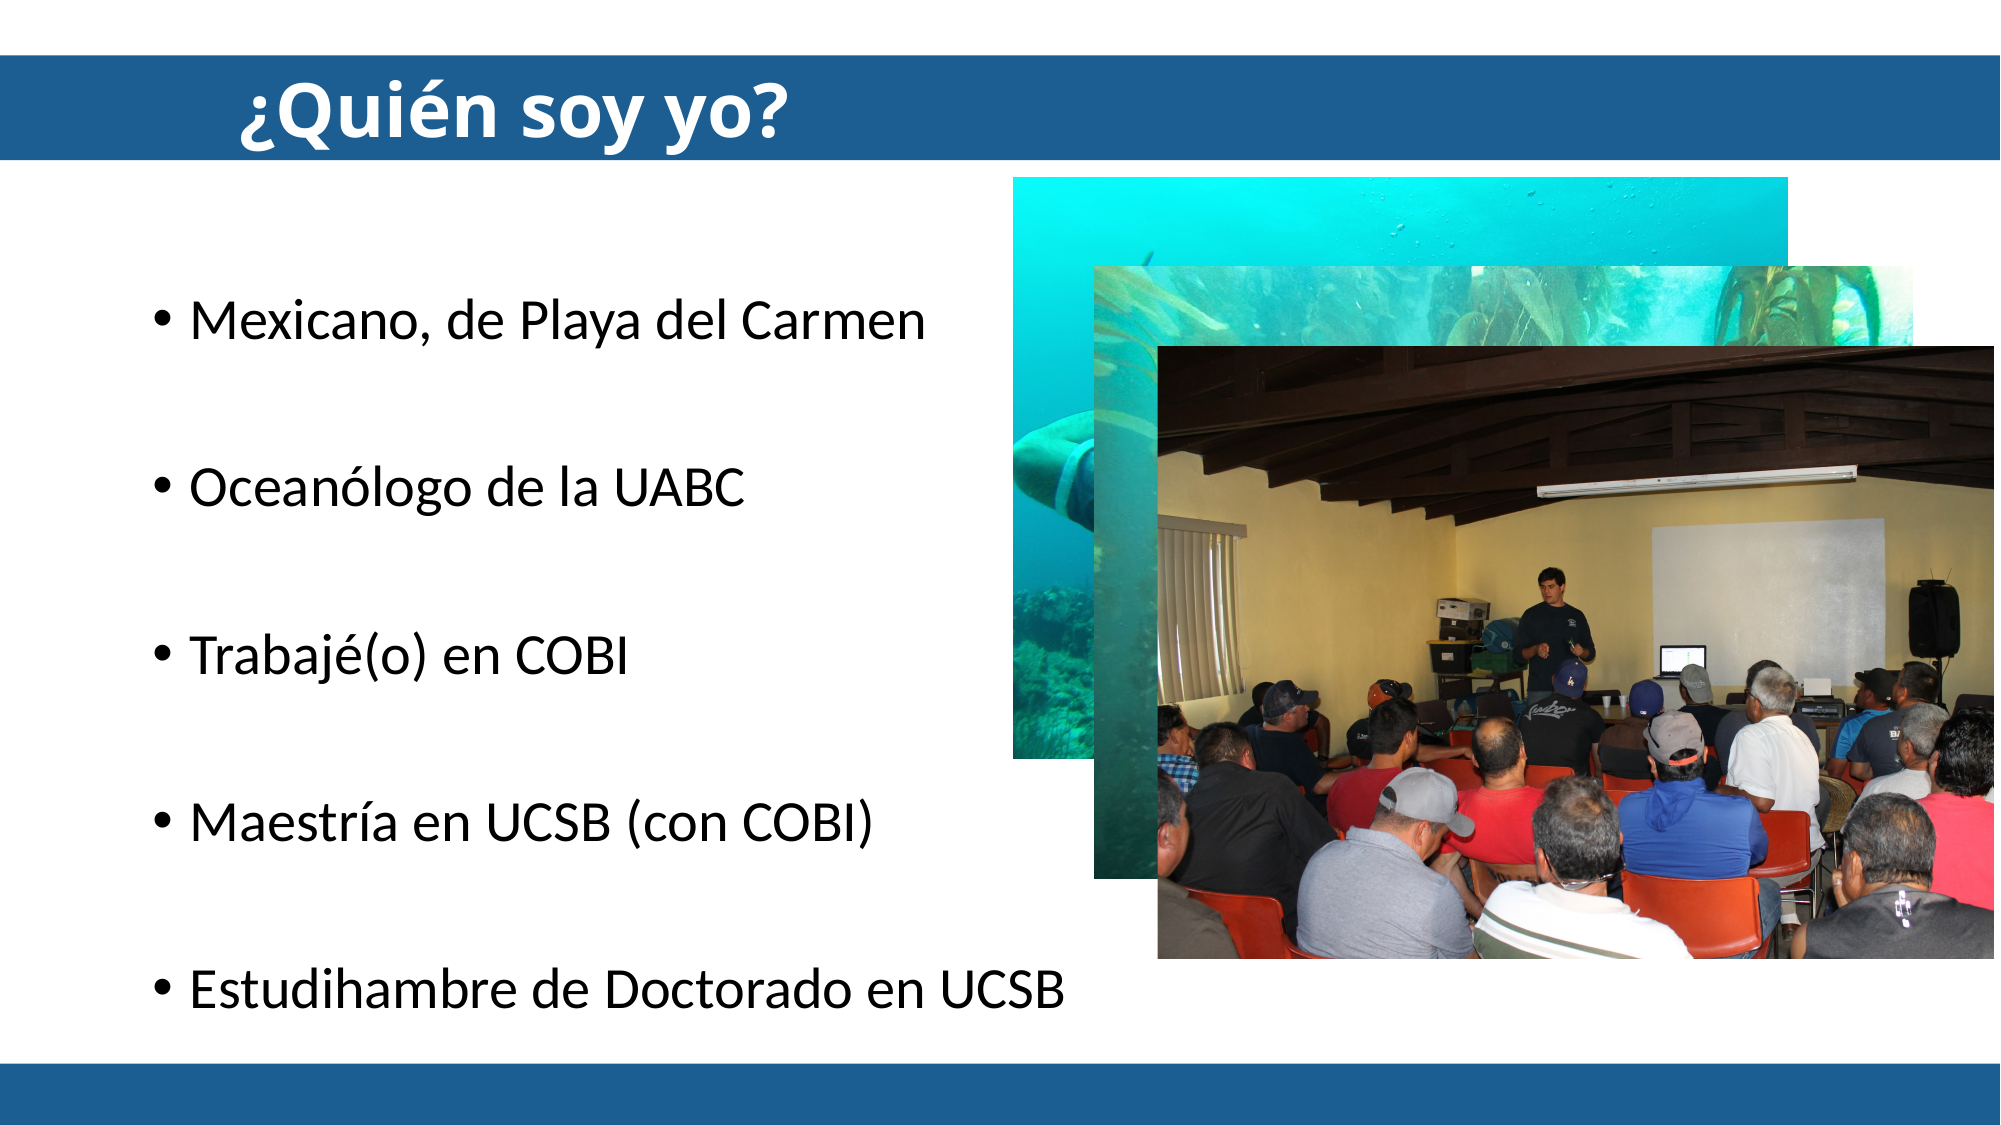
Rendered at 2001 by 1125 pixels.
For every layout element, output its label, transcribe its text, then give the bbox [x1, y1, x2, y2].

list Mexicano, de Playa del Carmen Oceanólogo de la UABC Trabajé(o) en COBI Maestría en UCSB (con COBI) Estudihambre de Doctorado en UCSB [137, 281, 1863, 1064]
text_box ¿Quién soy yo? [0, 55, 2000, 161]
picture [1013, 177, 1994, 959]
text_box [0, 1063, 2000, 1125]
